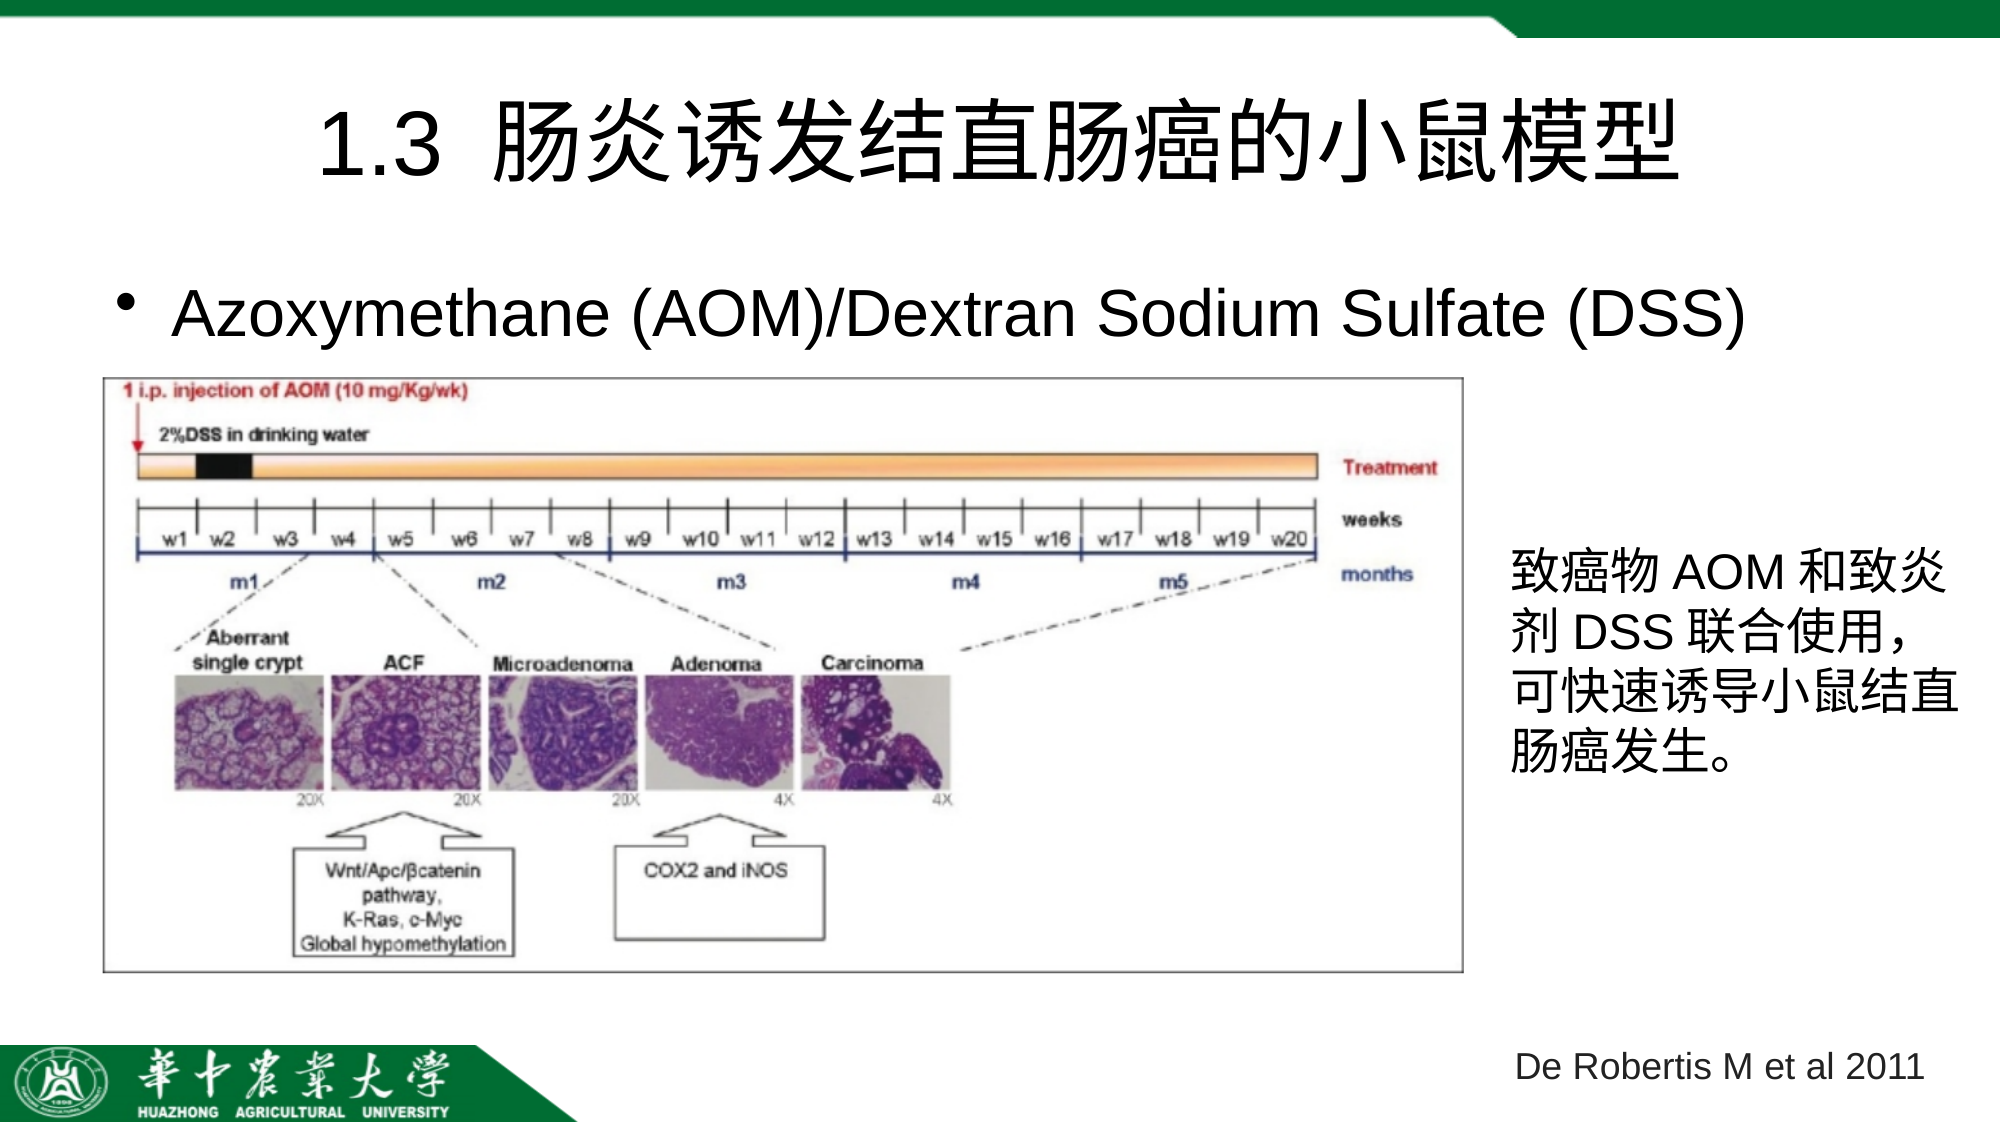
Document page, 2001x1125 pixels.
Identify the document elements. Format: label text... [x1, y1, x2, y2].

title 1.3 肠炎诱发结直肠癌的小鼠模型 [99, 44, 1901, 233]
text_box 致癌物AOM和致炎剂DSS联合使用，可快速诱导小鼠结直肠癌发生。 [1495, 532, 1986, 787]
picture [0, 0, 2000, 38]
picture [99, 372, 1474, 989]
text_box De Robertis M et al 2011 [1499, 1034, 1955, 1095]
list Azoxymethane (AOM)/Dextran Sodium Sulfate (DSS) [99, 262, 1901, 1006]
picture [0, 1045, 579, 1122]
